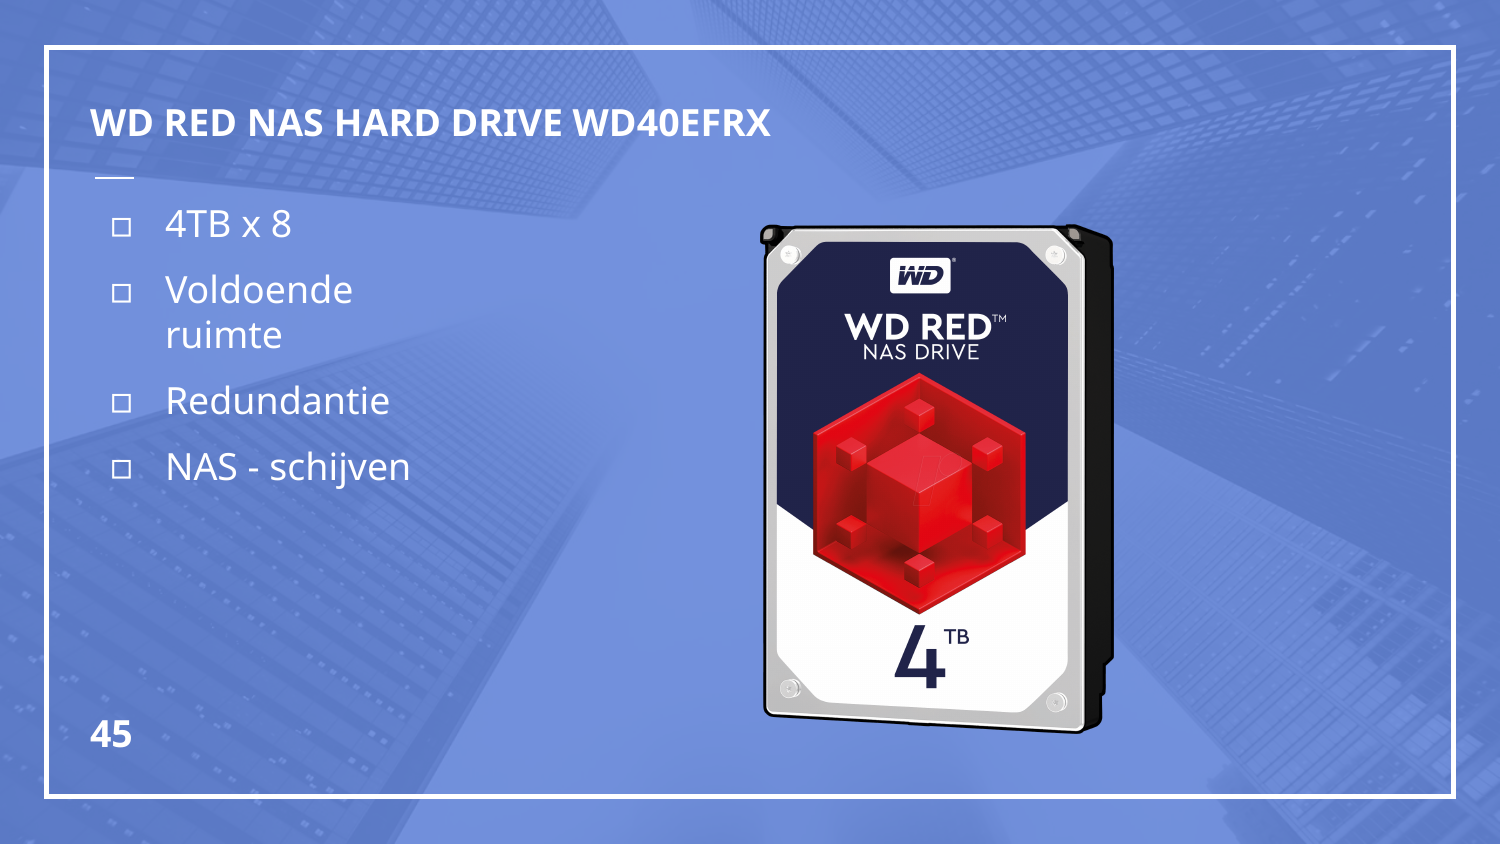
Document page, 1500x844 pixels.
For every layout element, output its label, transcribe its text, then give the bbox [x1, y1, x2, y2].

list 4TB x 8 Voldoende ruimte Redundantie NAS - schijven [75, 185, 483, 621]
slide_number 45 [75, 687, 165, 777]
picture [760, 223, 1114, 734]
title WD RED NAS HARD DRIVE WD40EFRX [75, 83, 1389, 218]
